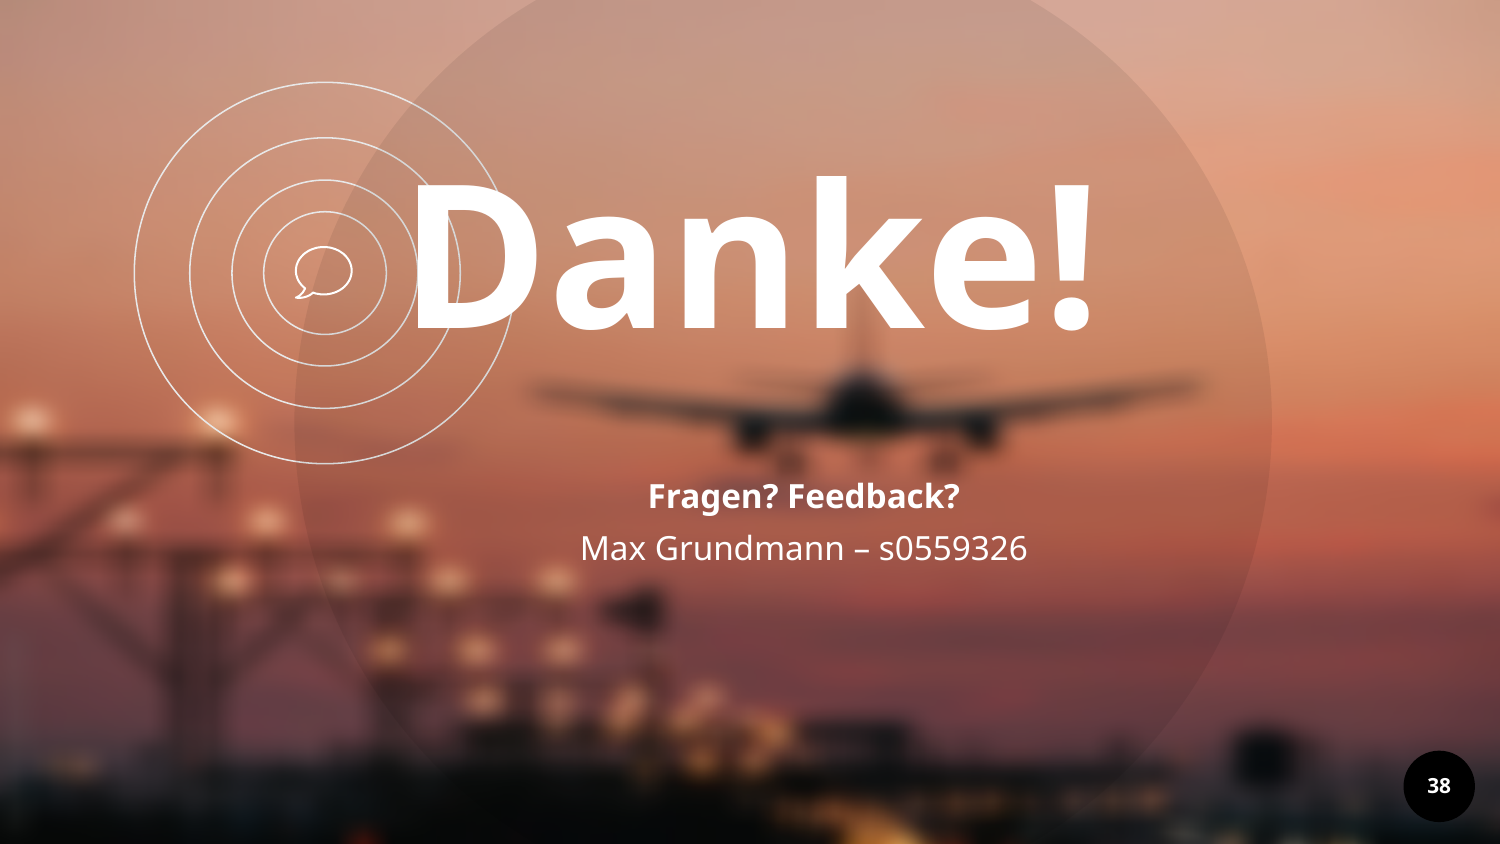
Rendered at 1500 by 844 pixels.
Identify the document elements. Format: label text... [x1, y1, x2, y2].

picture [0, 0, 1500, 844]
slide_number 38 [1403, 750, 1475, 823]
title Danke! [385, 193, 1183, 384]
subtitle Fragen? Feedback? Max Grundmann – s0559326 [426, 459, 1183, 752]
